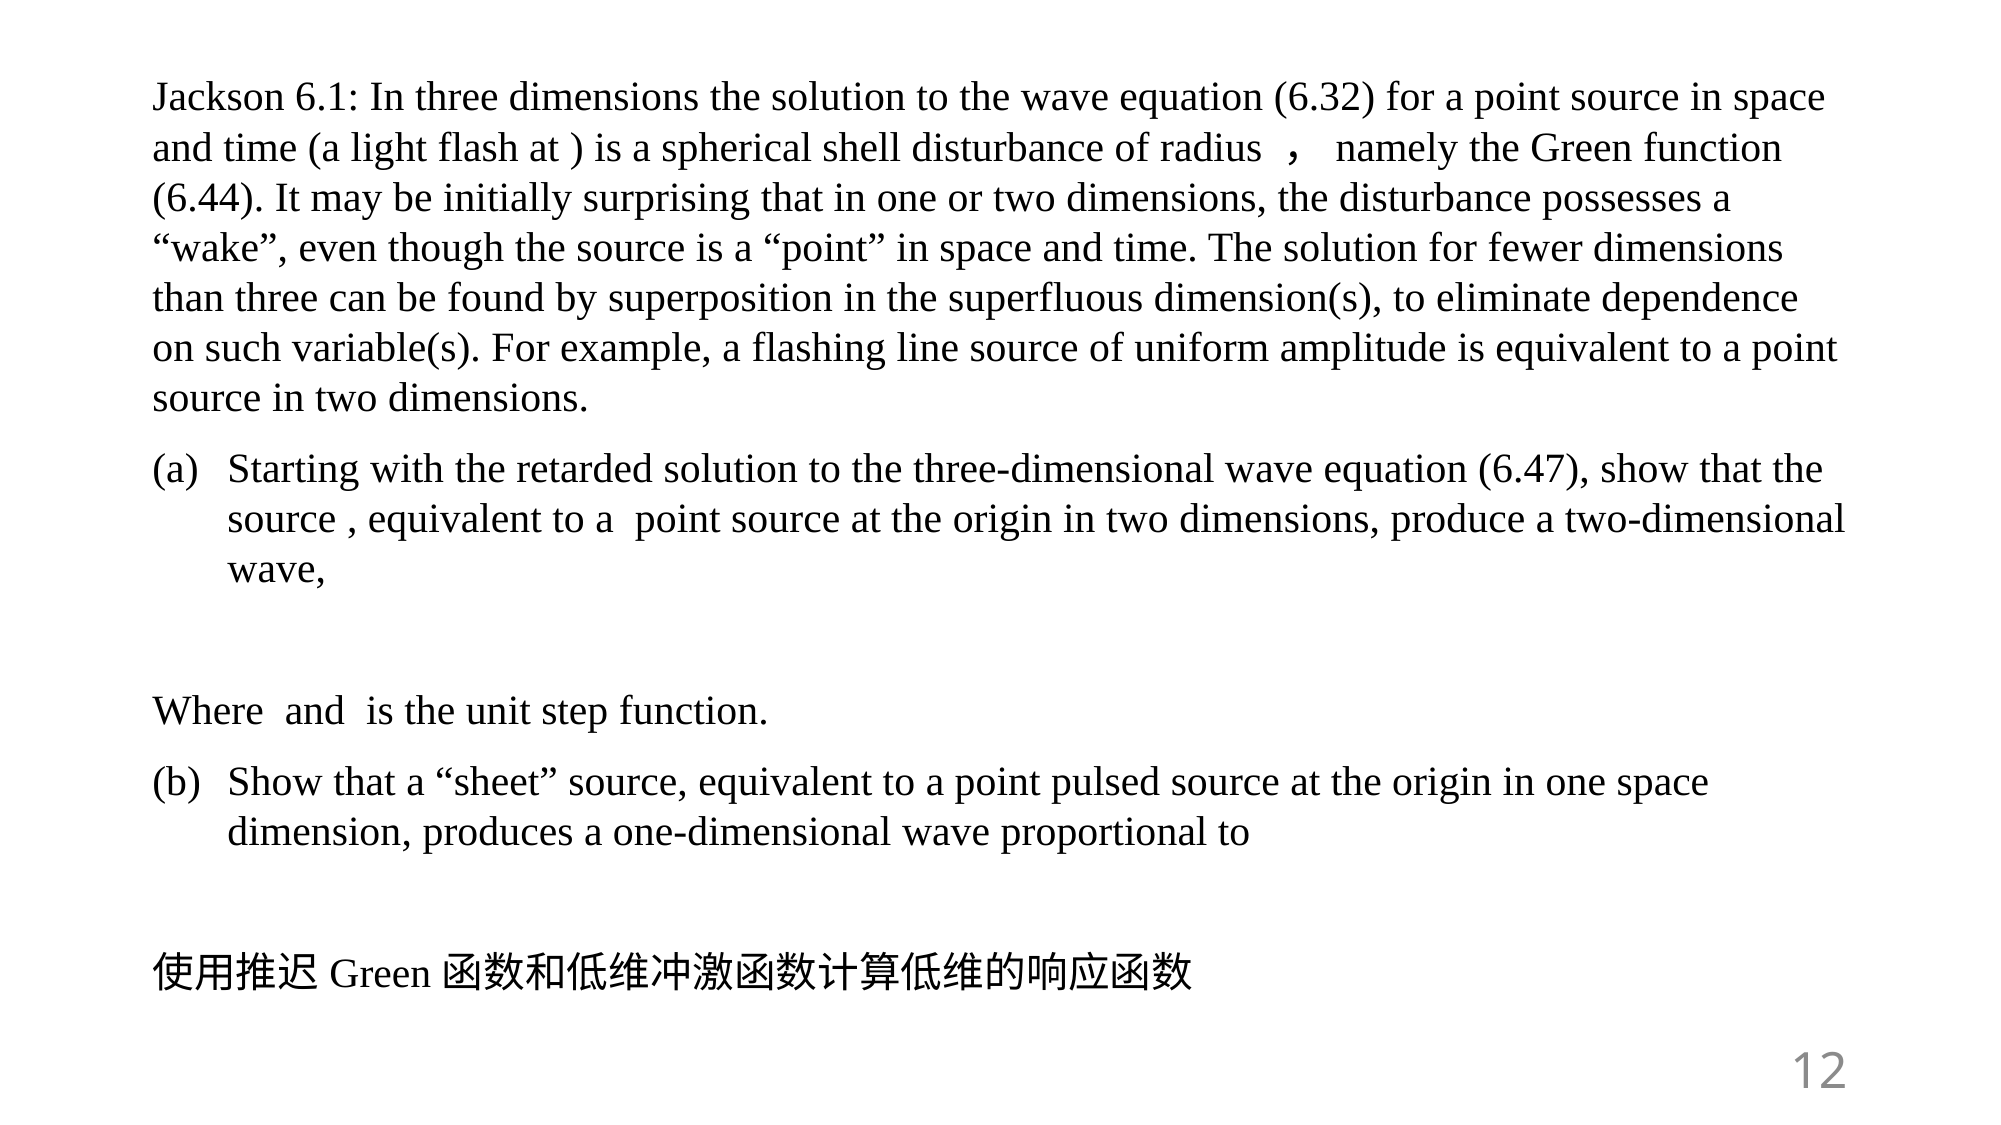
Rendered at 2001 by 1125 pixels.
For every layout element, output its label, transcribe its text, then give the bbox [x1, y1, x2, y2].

slide_number 12 [1412, 1042, 1863, 1103]
